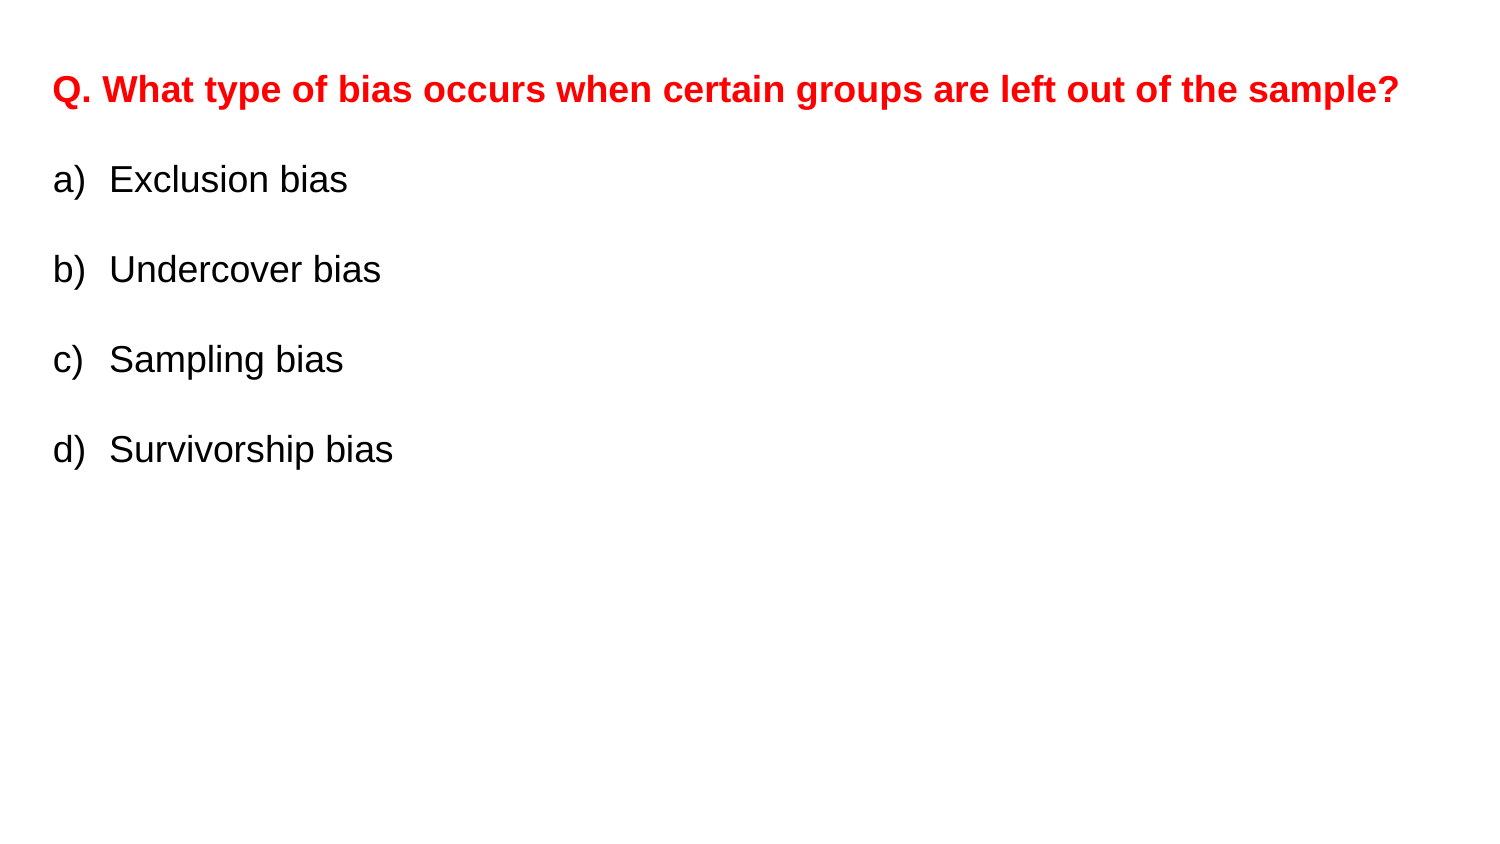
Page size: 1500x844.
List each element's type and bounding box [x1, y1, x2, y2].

text_box [24, 43, 1498, 790]
